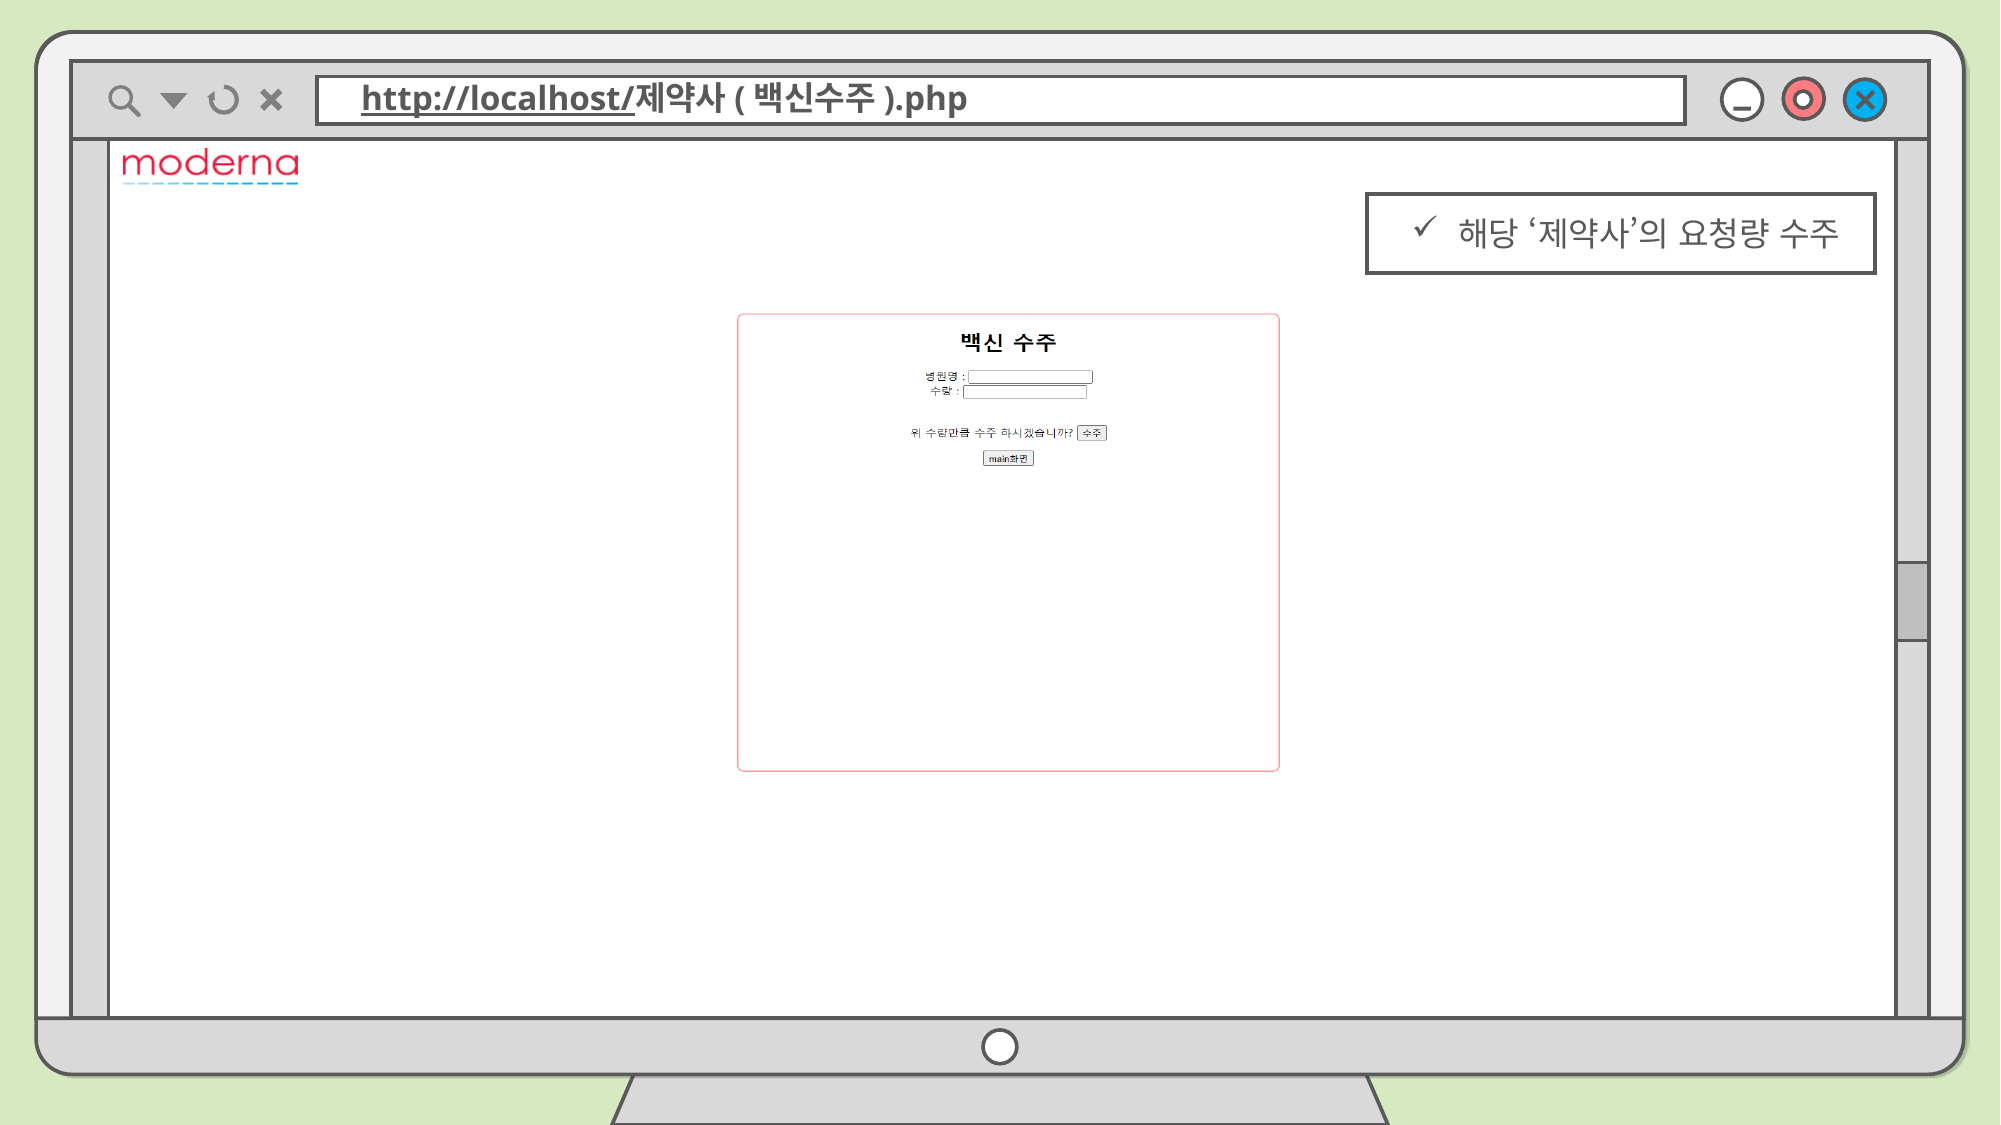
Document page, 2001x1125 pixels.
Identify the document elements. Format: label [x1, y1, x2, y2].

picture [114, 141, 1894, 1016]
text_box [36, 32, 1964, 1125]
